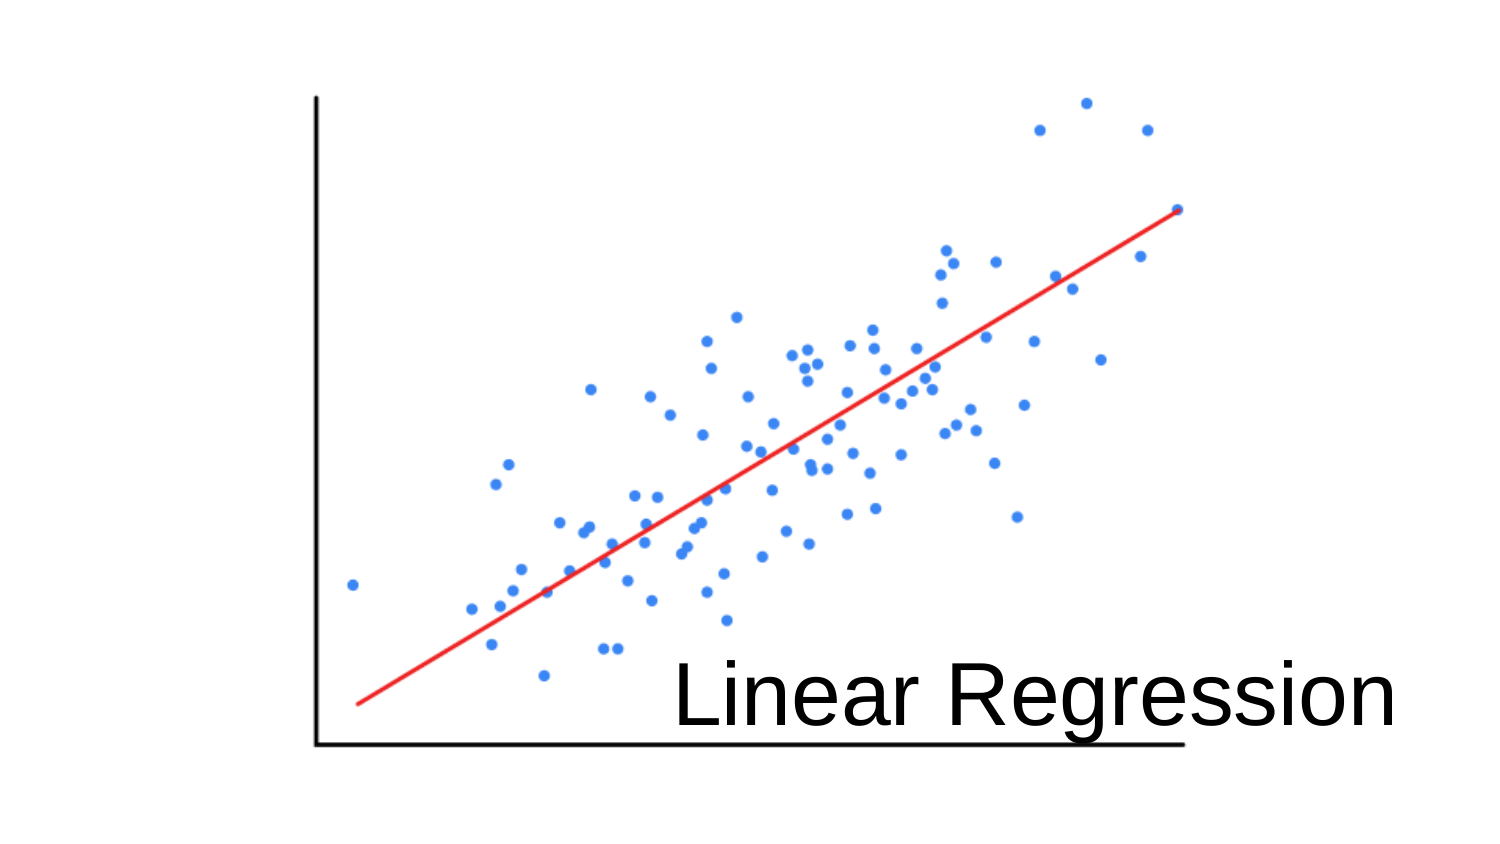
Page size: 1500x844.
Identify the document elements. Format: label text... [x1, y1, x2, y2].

list Linear Regression [1285, 629, 1414, 750]
picture [218, 70, 1282, 774]
